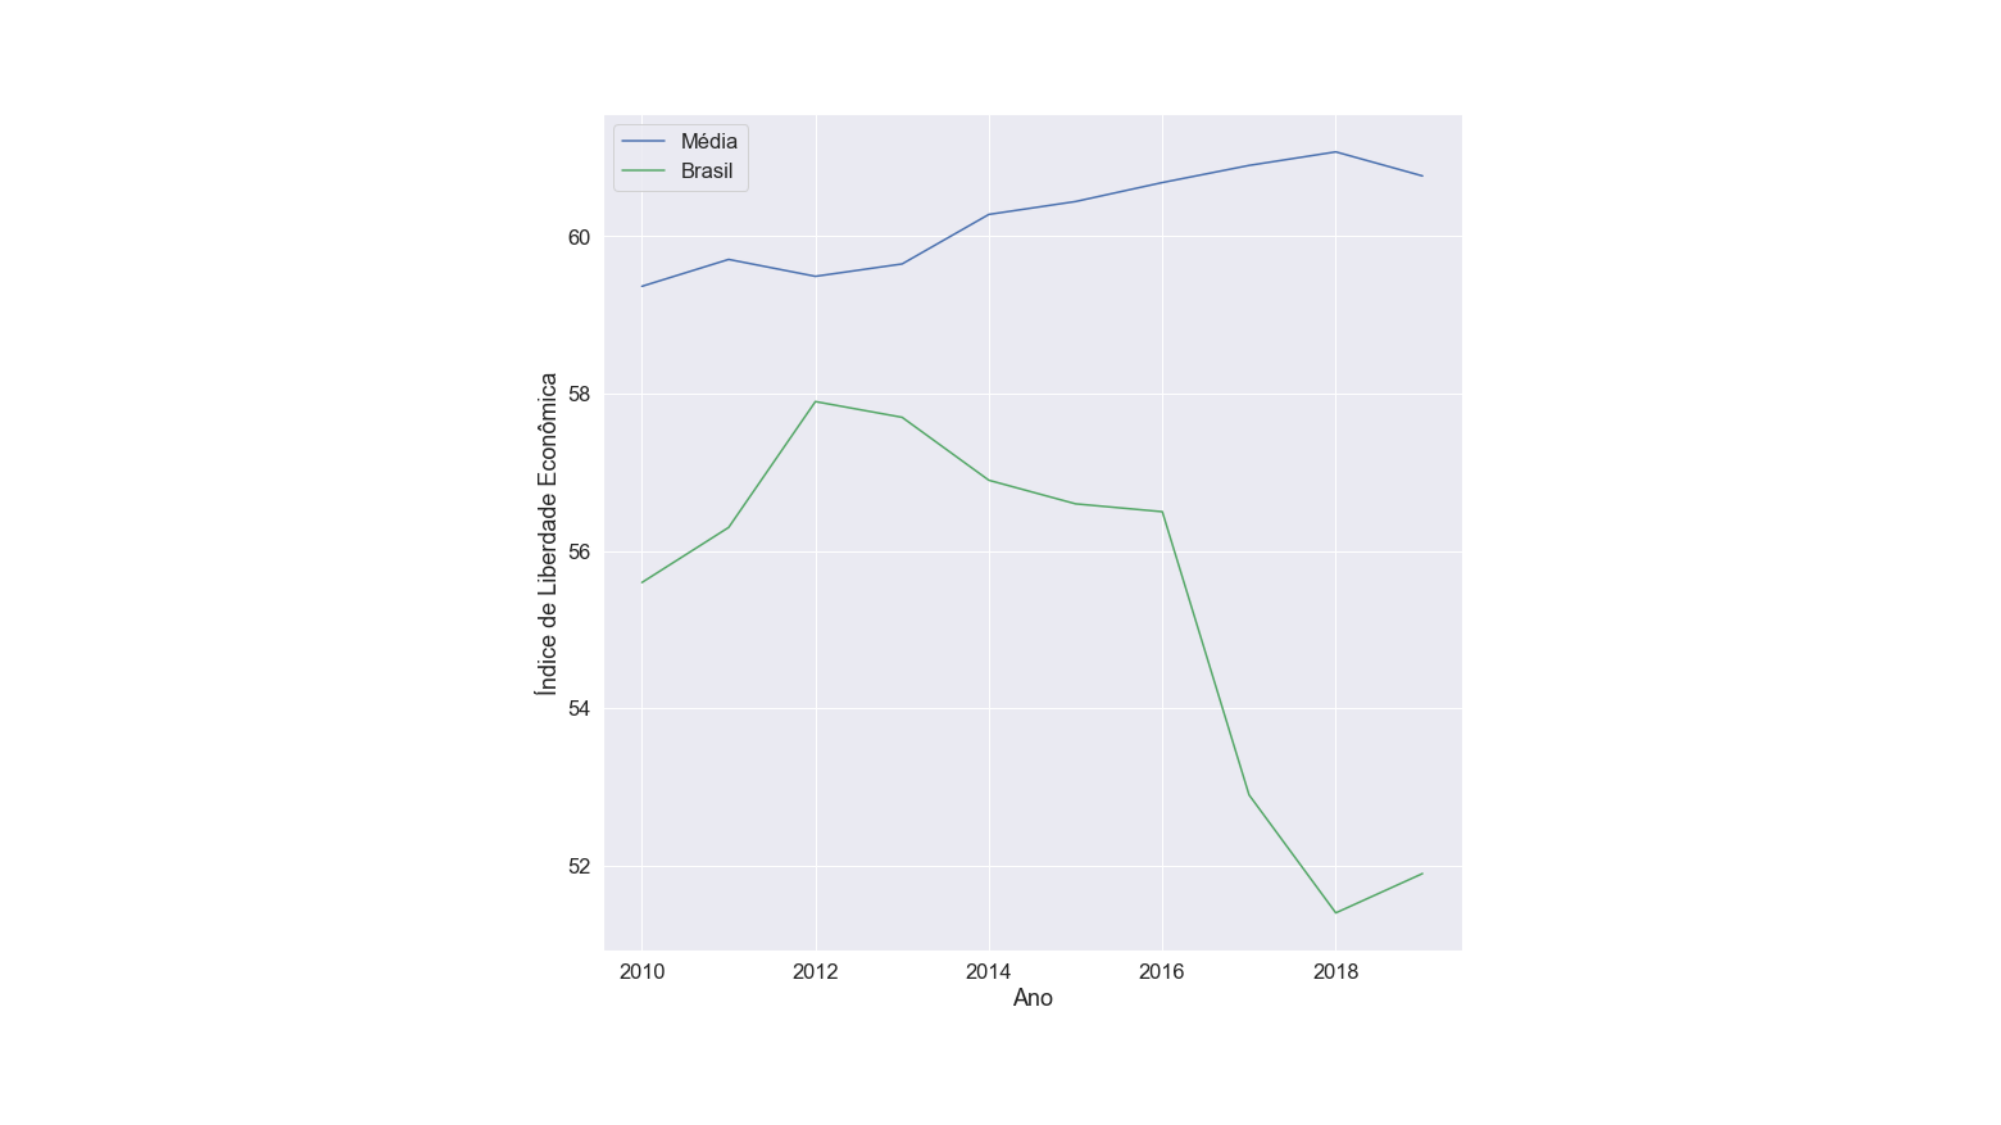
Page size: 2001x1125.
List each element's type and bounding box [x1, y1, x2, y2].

picture [530, 105, 1470, 1020]
